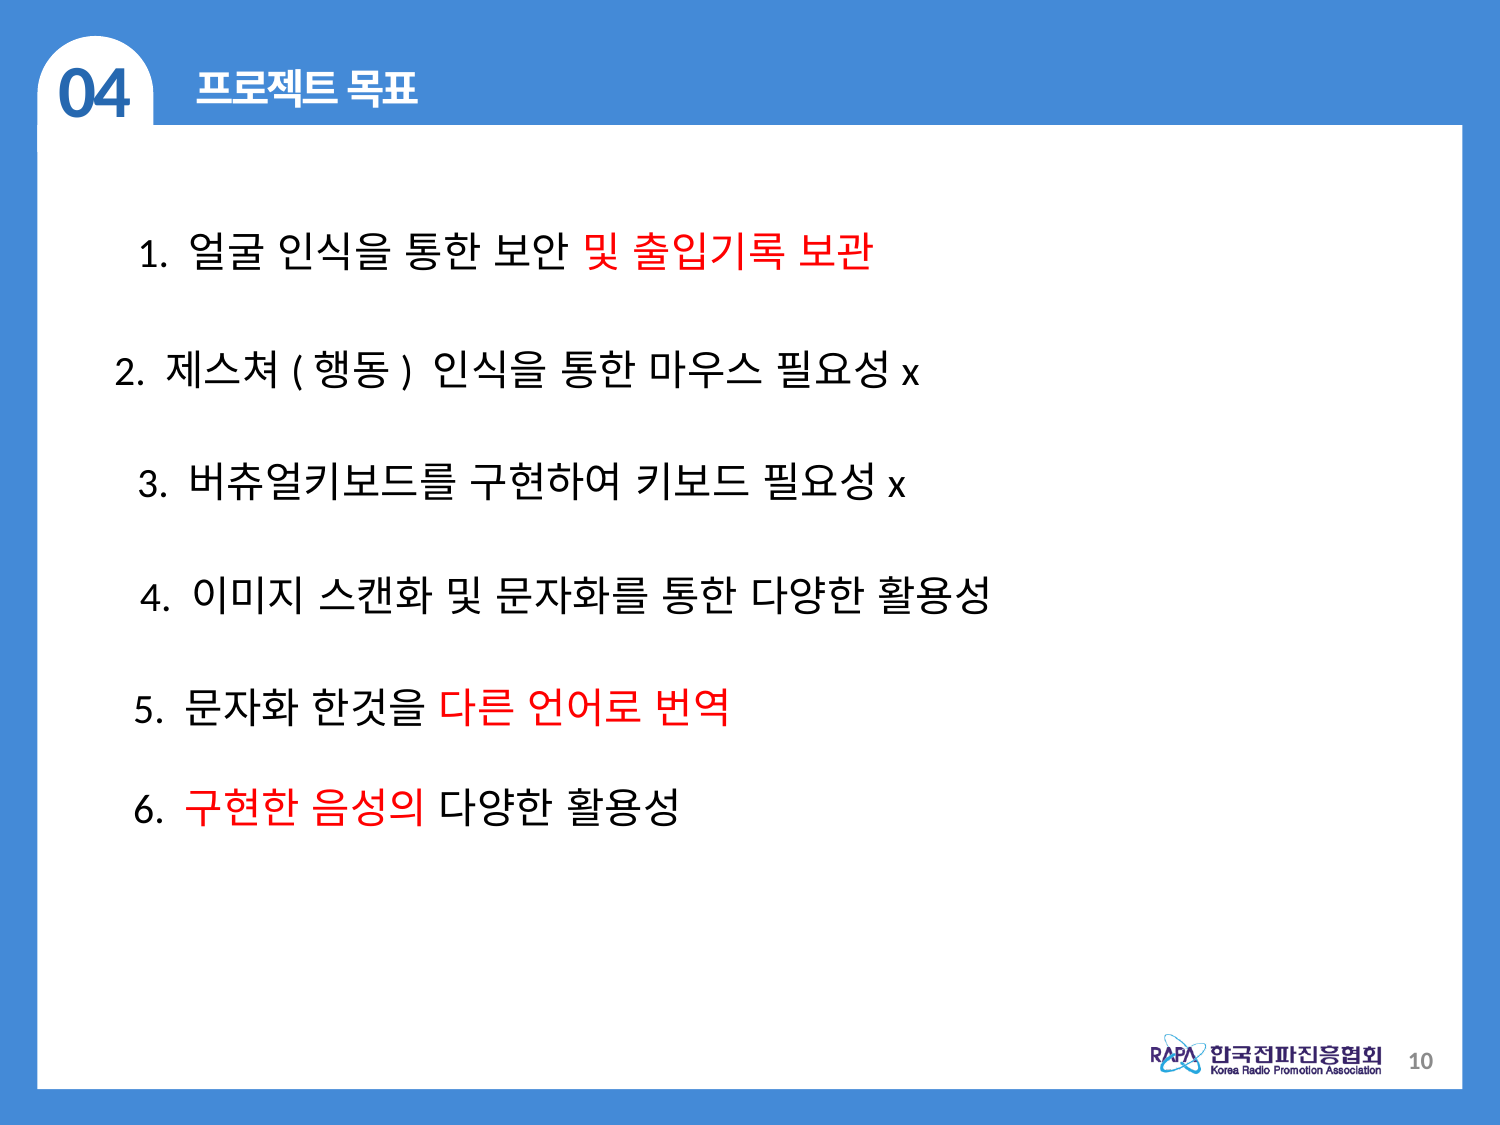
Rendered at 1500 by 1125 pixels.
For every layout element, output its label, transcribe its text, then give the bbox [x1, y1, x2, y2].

text_box 1. 얼굴 인식을 통한 보안 및 출입기록 보관 [122, 218, 891, 284]
text_box 3. 버츄얼키보드를 구현하여 키보드 필요성x [122, 448, 921, 513]
text_box 5. 문자화 한것을 다른 언어로 번역 6. 구현한 음성의 다양한 활용성 [118, 674, 747, 840]
text_box 2. 제스쳐(행동) 인식을 통한 마우스 필요성x [99, 336, 935, 402]
text_box 프로젝트 목표 [146, 55, 469, 121]
text_box 04 [43, 35, 147, 141]
text_box 4. 이미지 스캔화 및 문자화를 통한 다양한 활용성 [125, 562, 1009, 628]
slide_number 10 [1110, 1029, 1449, 1090]
